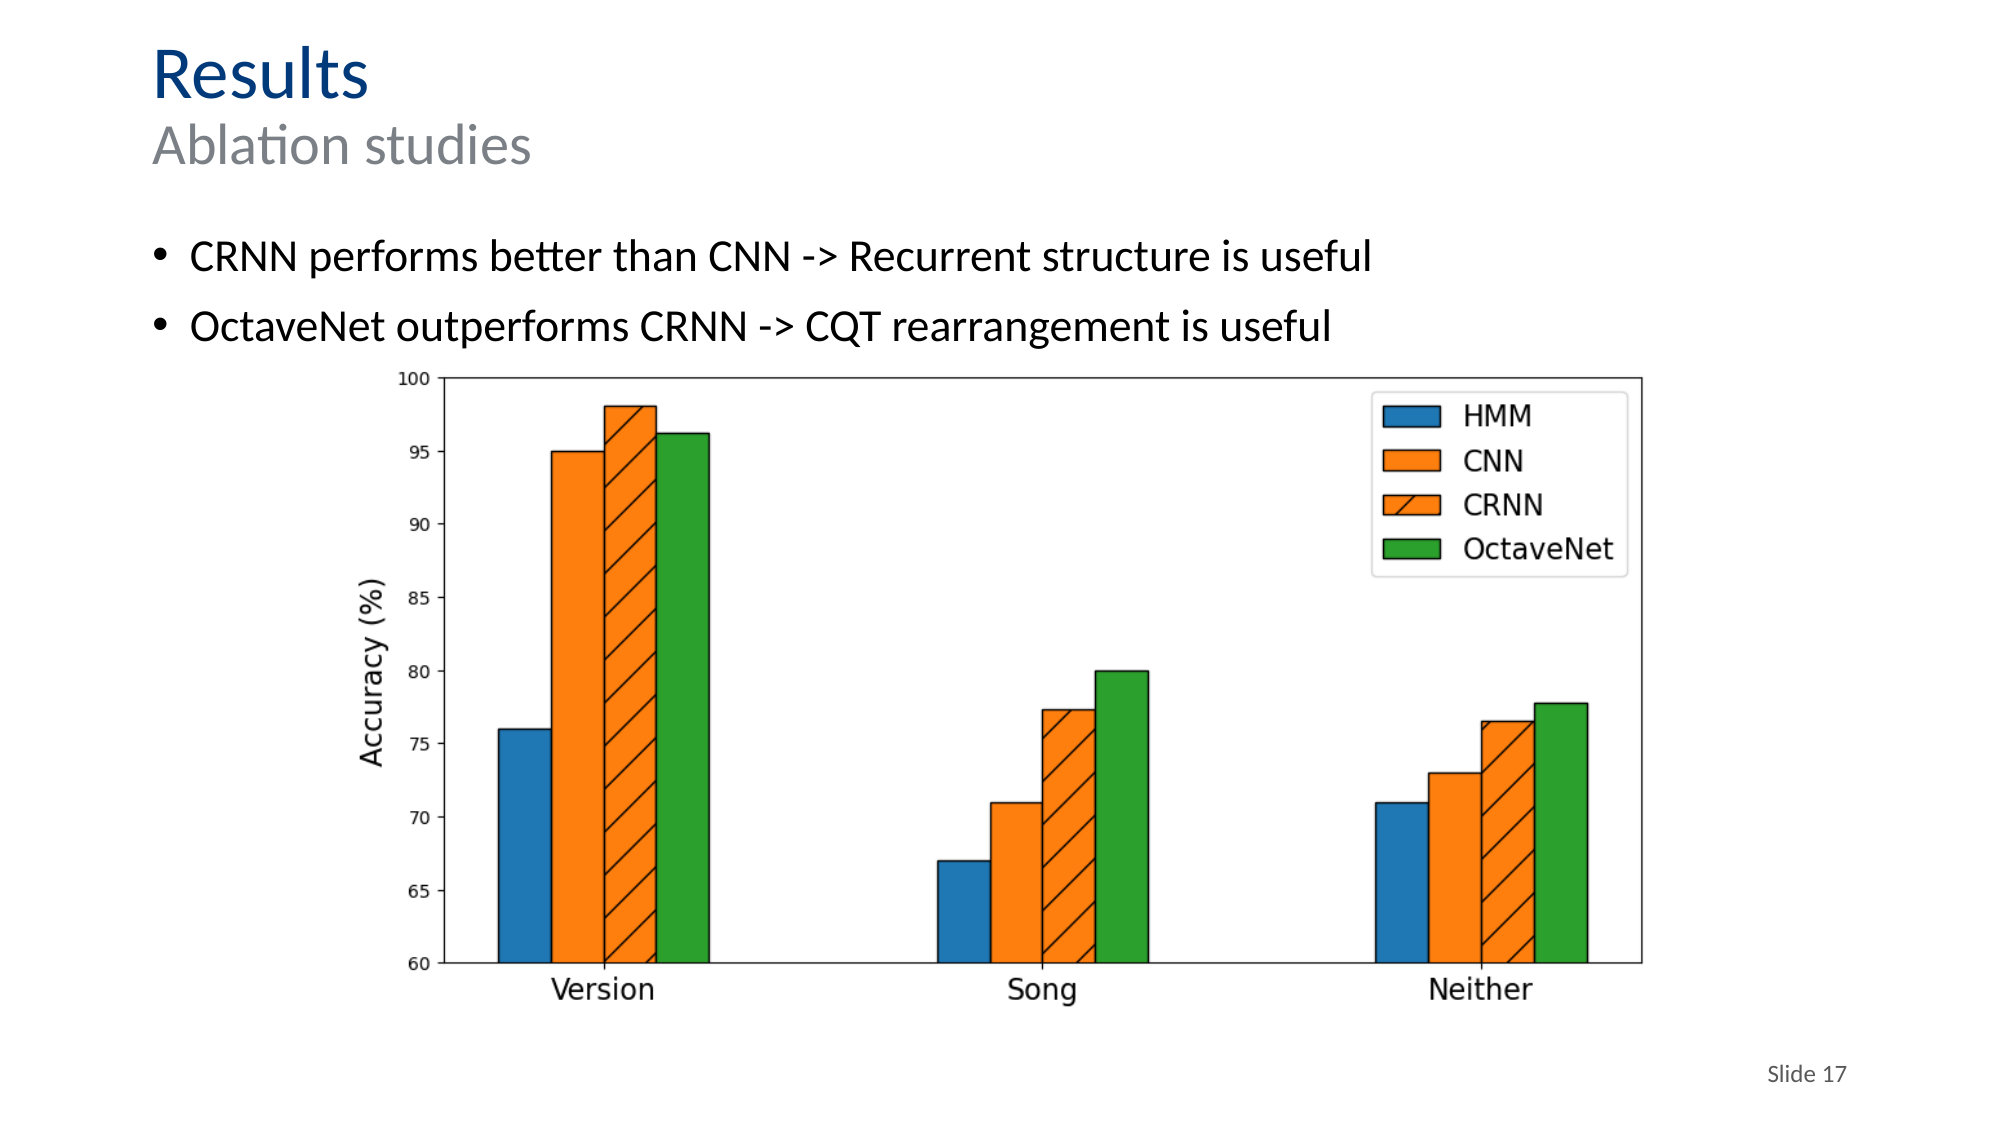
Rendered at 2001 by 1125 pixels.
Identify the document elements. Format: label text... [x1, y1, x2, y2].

list Ablation studies [137, 107, 1863, 186]
list CRNN performs better than CNN -> Recurrent structure is useful OctaveNet outperforms CRNN -> CQT rearrangement is useful [137, 224, 1863, 1014]
slide_number Slide 17 [1412, 1042, 1863, 1103]
picture [347, 358, 1653, 1018]
title Results [137, 18, 1863, 107]
